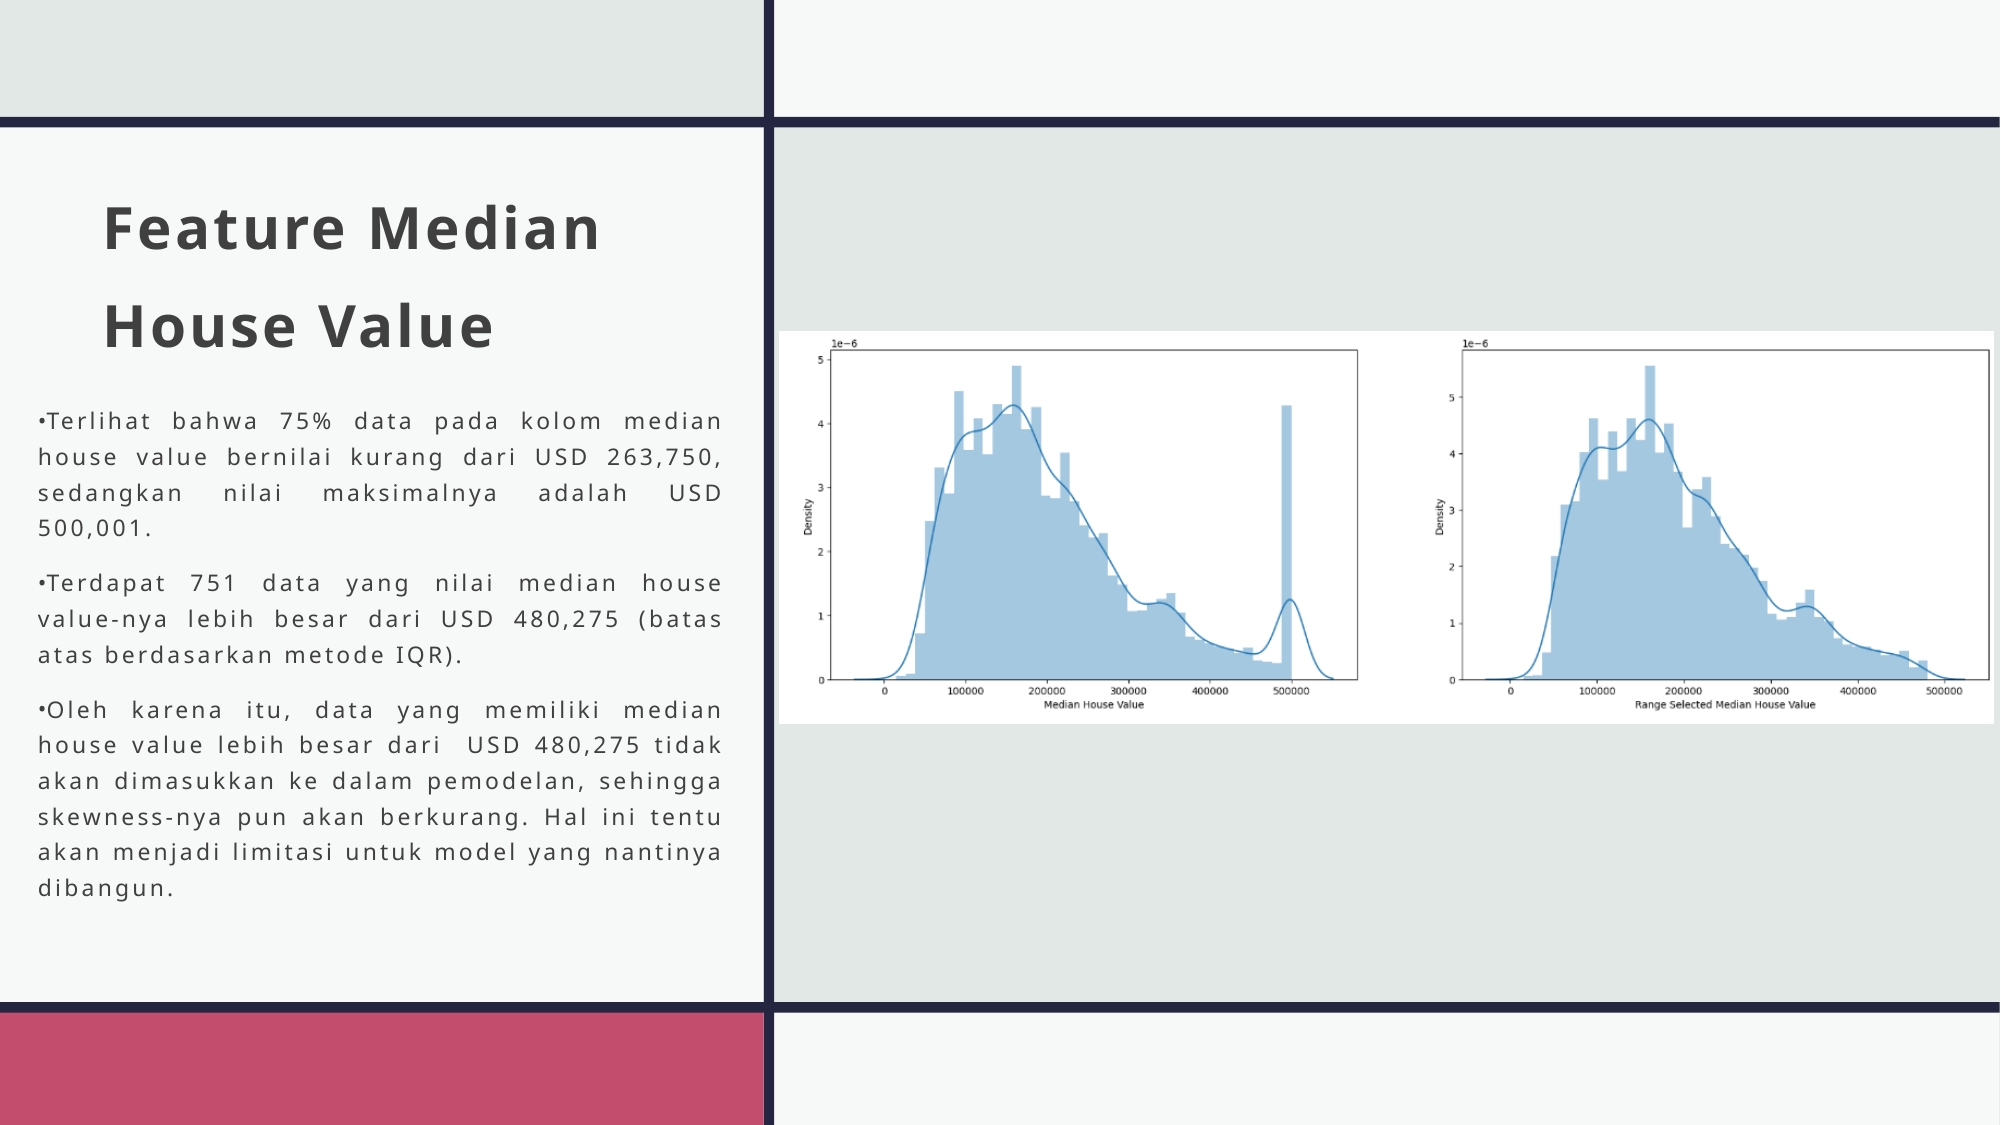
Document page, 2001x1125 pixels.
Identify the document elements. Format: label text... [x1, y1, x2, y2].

title Feature Median House Value [84, 138, 678, 380]
text_box [763, 0, 775, 116]
text_box [0, 116, 2000, 128]
text_box [775, 1014, 2000, 1125]
text_box [0, 0, 763, 116]
text_box [775, 1001, 2000, 1014]
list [779, 331, 1994, 724]
text_box [0, 1014, 763, 1125]
text_box [0, 1001, 763, 1014]
text_box [0, 128, 763, 1001]
text_box [775, 128, 2000, 1001]
text_box [763, 128, 775, 1125]
text_box Terlihat bahwa 75% data pada kolom median house value bernilai kurang dari USD 263,750, sedangkan nilai maksimalnya adalah USD 500,001. Terdapat 751 data yang nilai median house value-nya lebih besar dari USD 480,275 (batas atas berdasarkan metode IQR). Oleh karena itu, data yang memiliki median house value lebih besar dari USD 480,275 tidak akan dimasukkan ke dalam pemodelan, sehingga skewness-nya pun akan berkurang. Hal ini tentu akan menjadi limitasi untuk model yang nantinya dibangun. [19, 380, 744, 984]
text_box [775, 0, 2000, 116]
